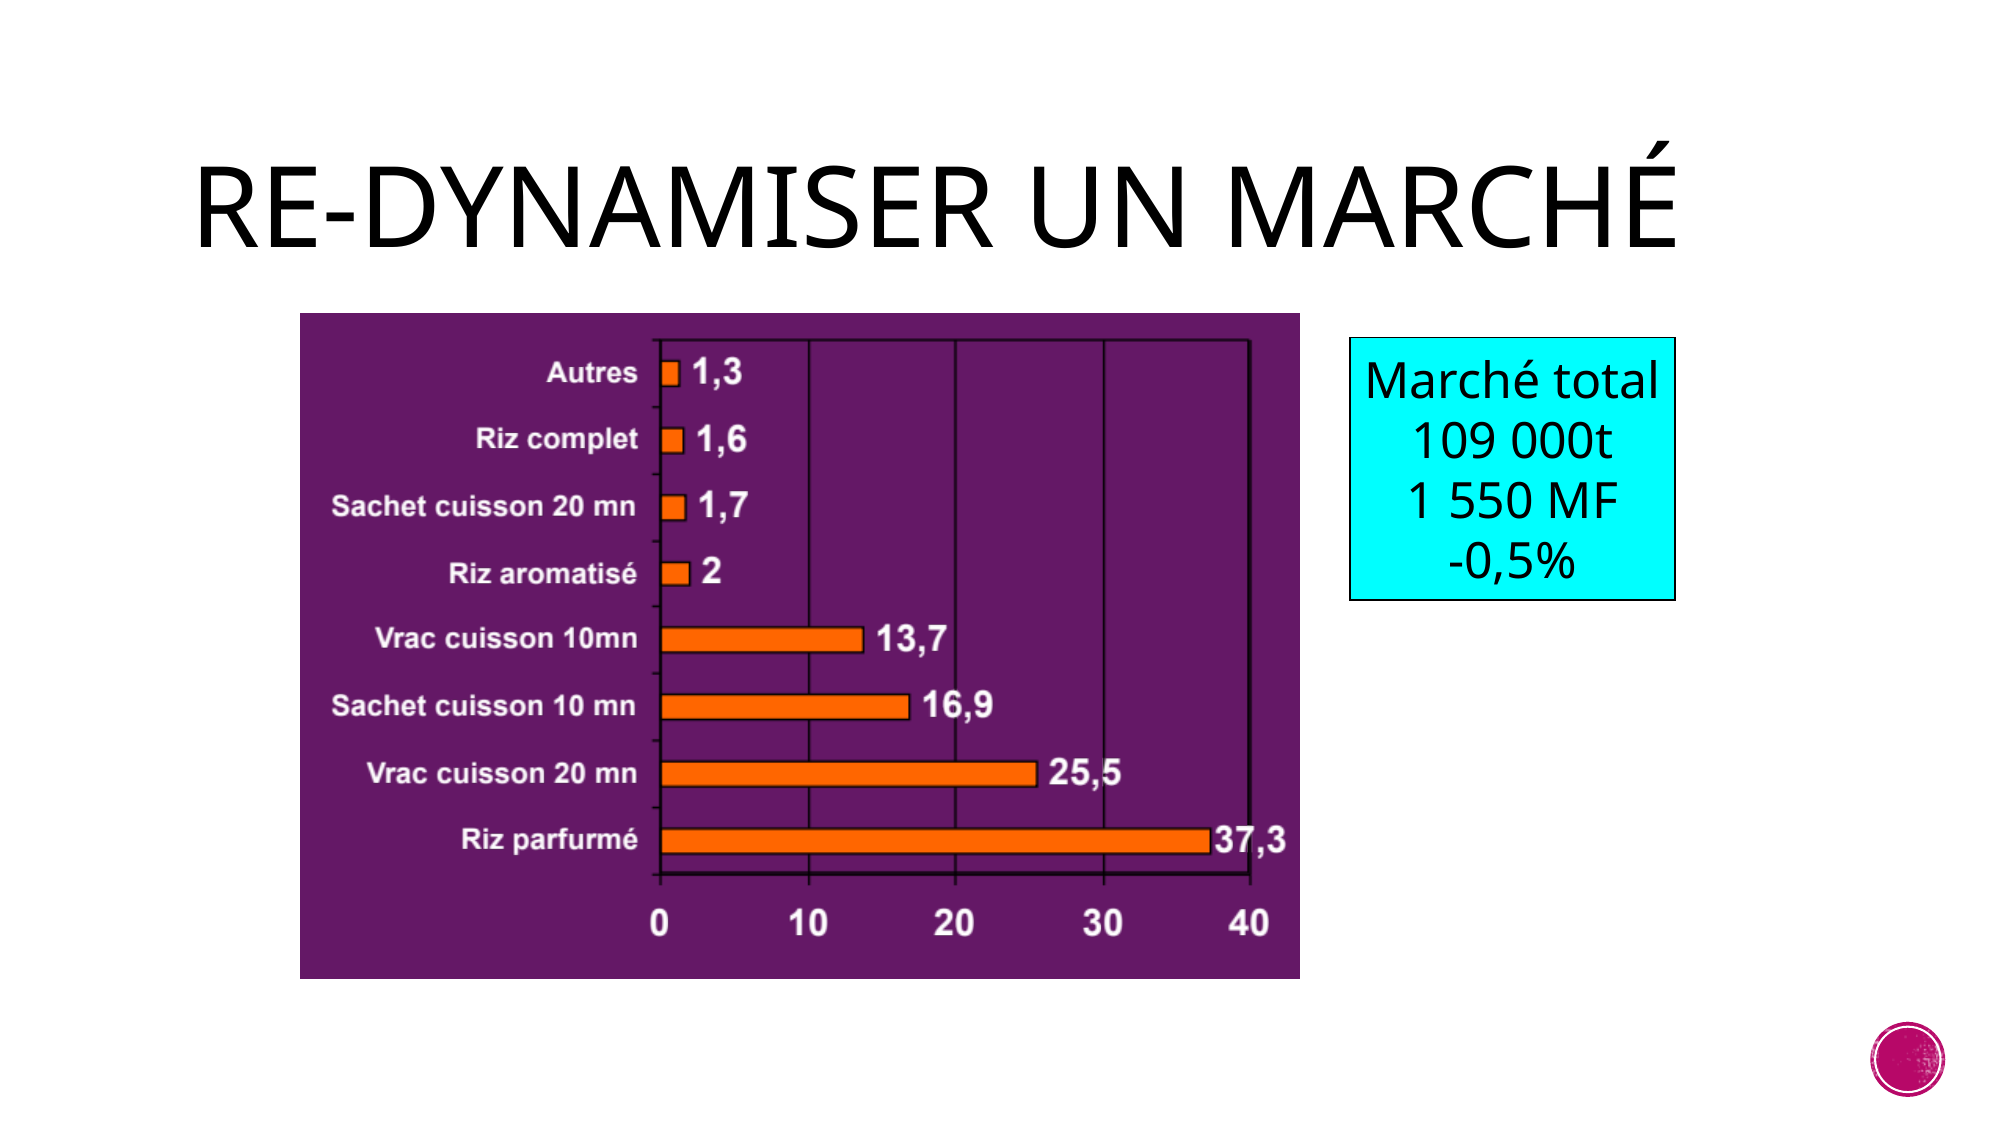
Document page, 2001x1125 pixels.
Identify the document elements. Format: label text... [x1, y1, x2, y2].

title Re-dynamiser un marché [175, 79, 1826, 344]
text_box Marché total 109 000t 1 550 MF -0,5% [1350, 337, 1675, 600]
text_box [303, 316, 1298, 977]
